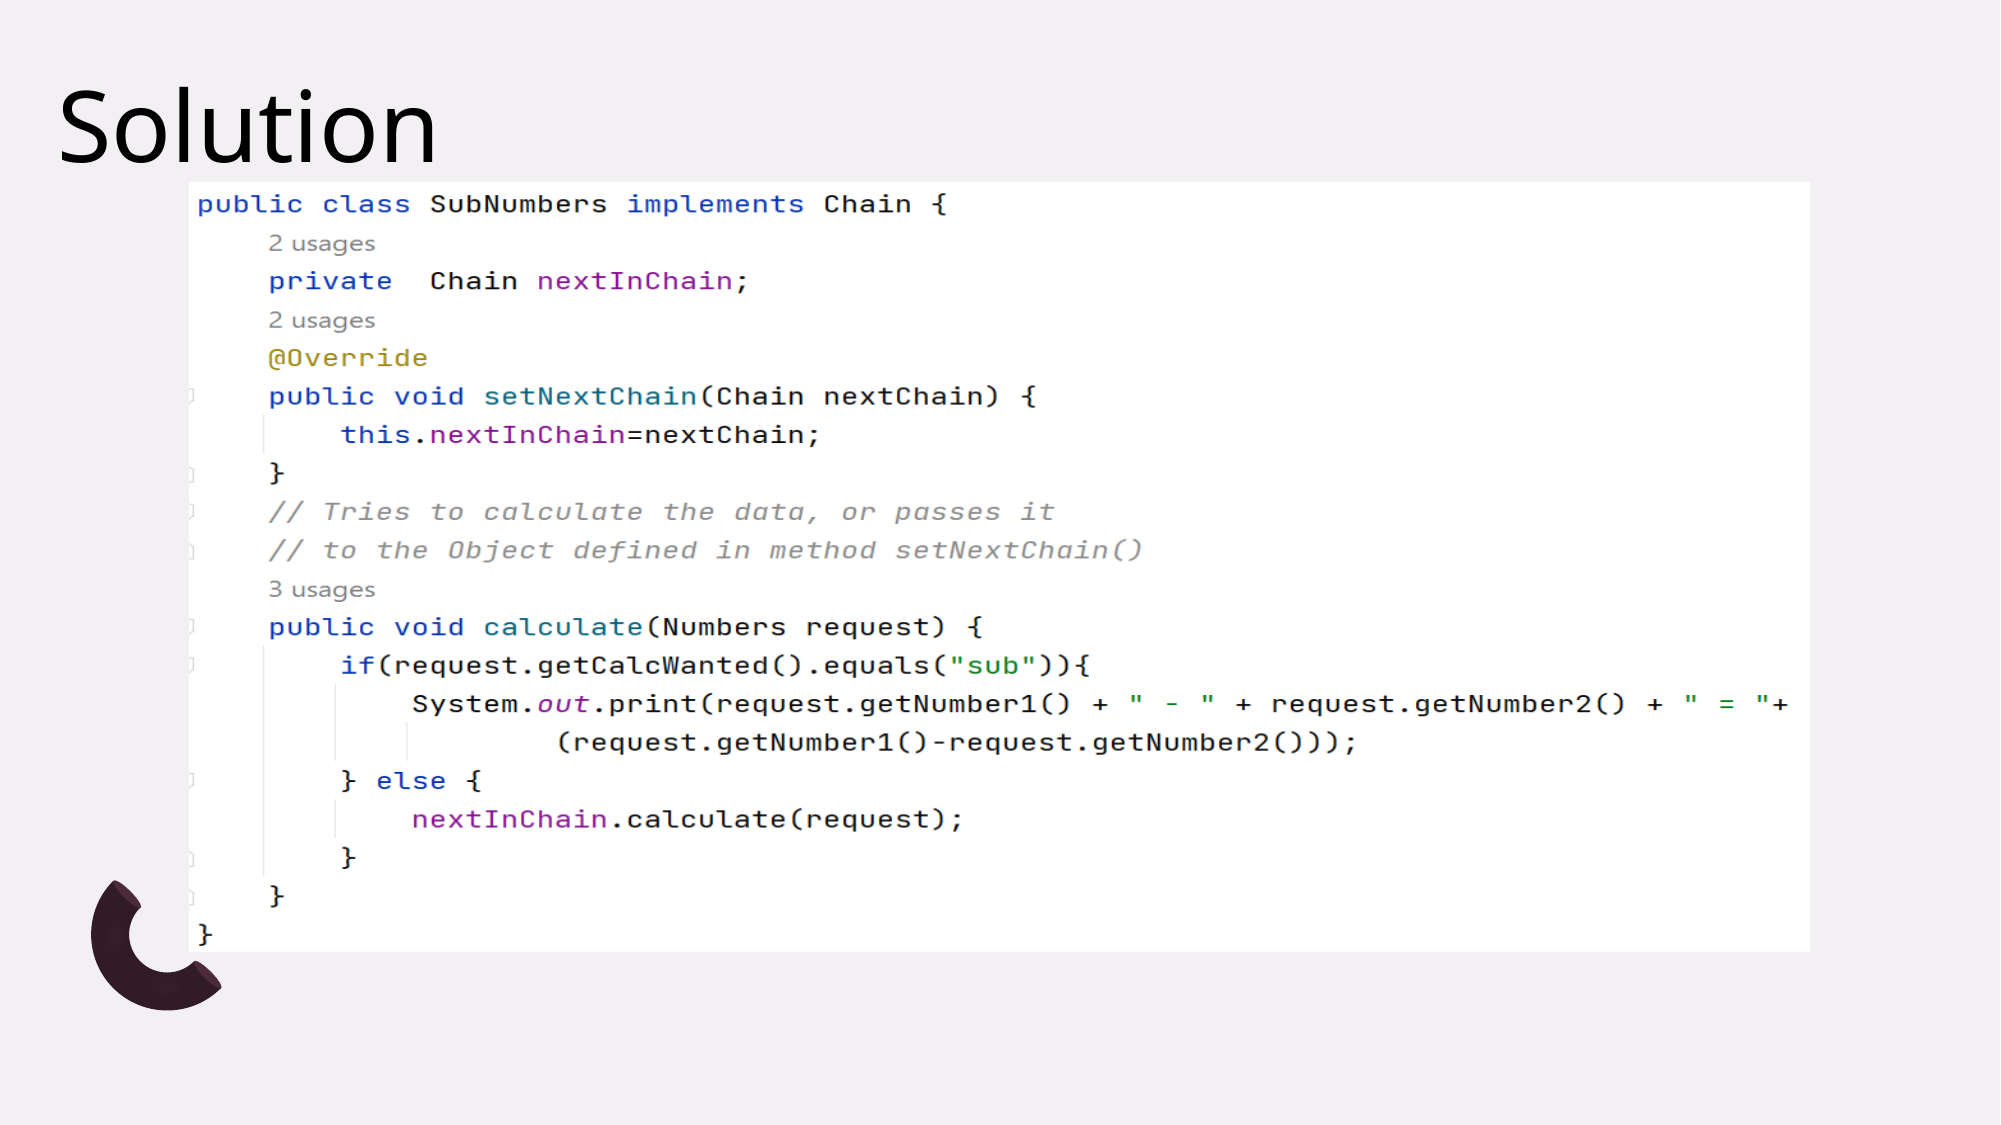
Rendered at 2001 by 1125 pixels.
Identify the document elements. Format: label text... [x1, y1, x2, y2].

title Solution [57, 63, 1000, 183]
picture [189, 182, 1810, 952]
